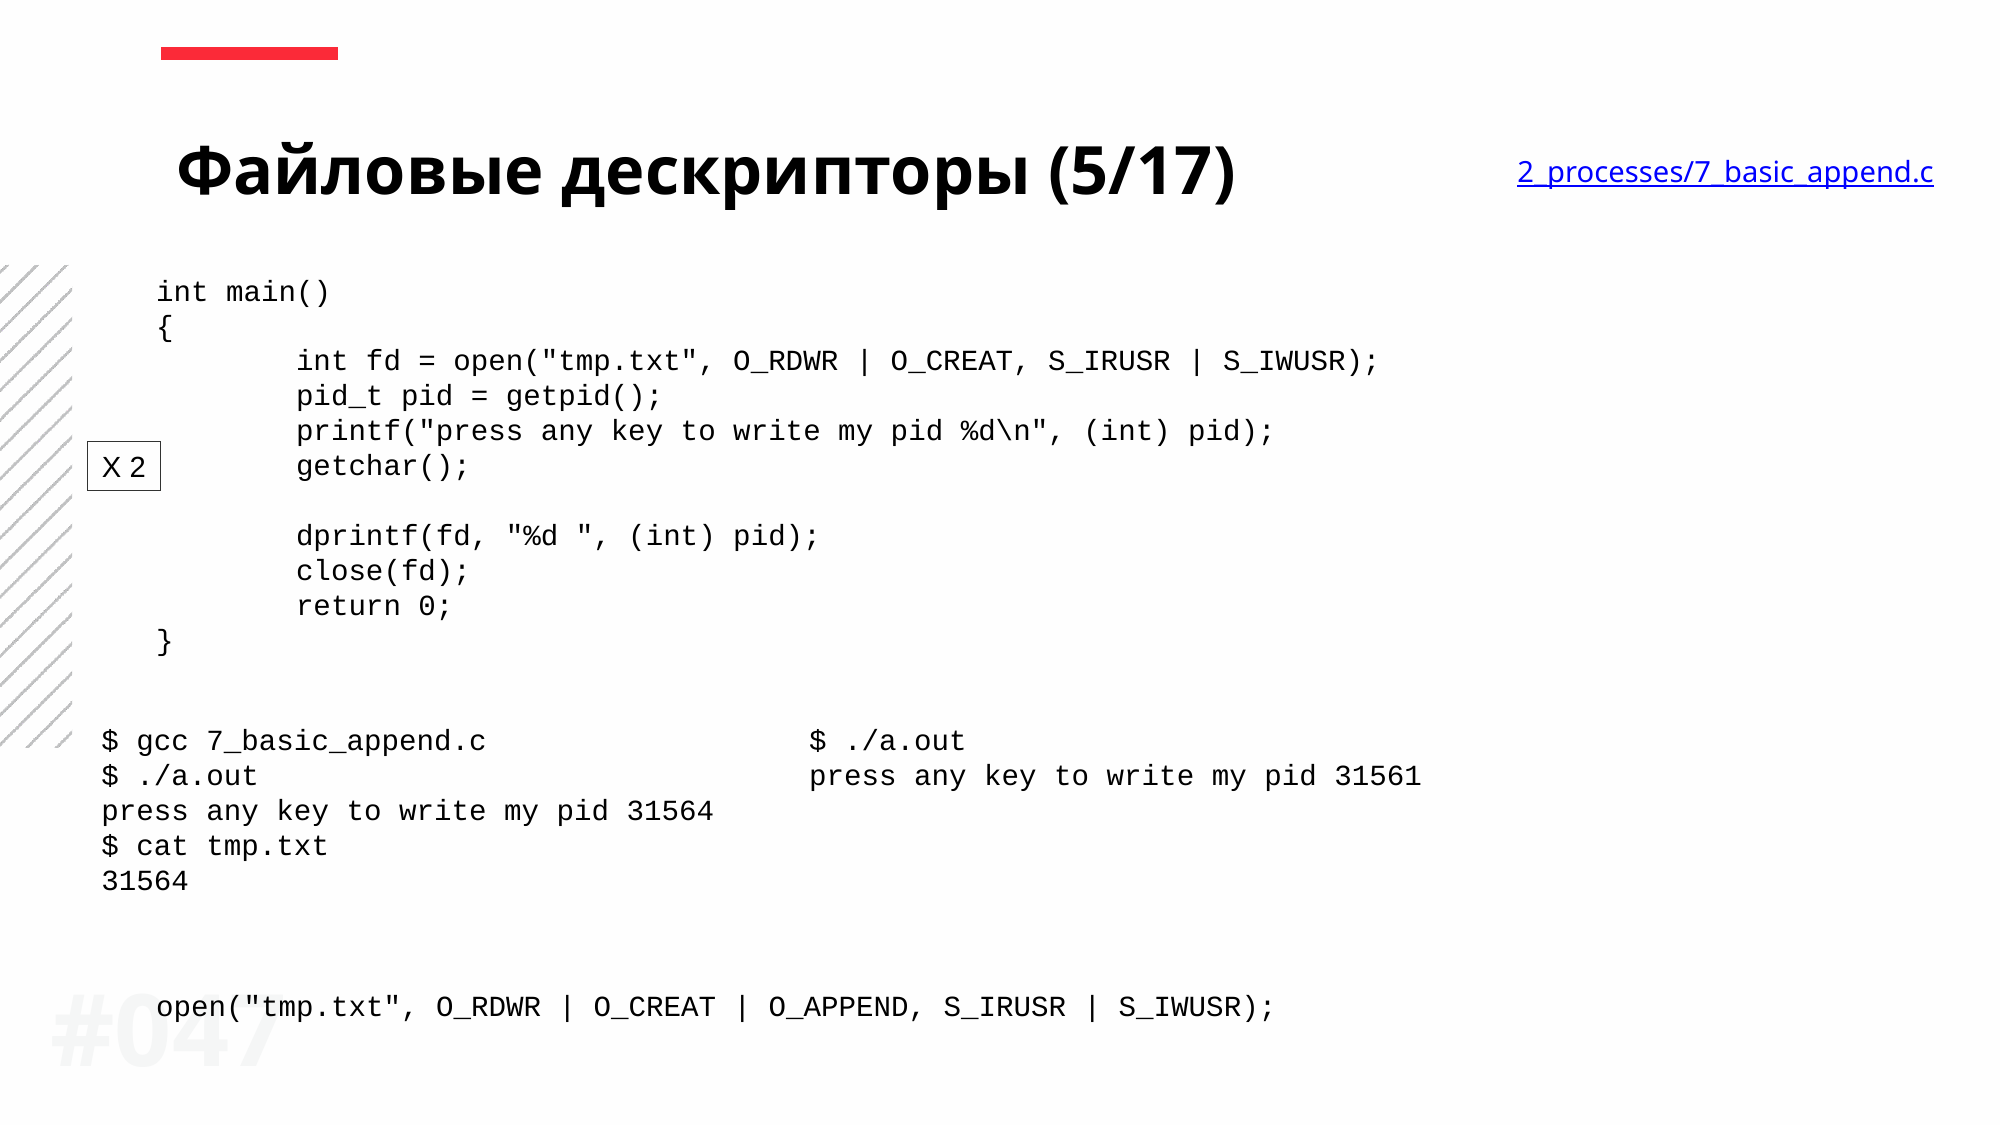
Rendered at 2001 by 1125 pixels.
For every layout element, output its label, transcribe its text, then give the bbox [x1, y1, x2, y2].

text_box X 2 [87, 441, 161, 491]
text_box 2_processes/7_basic_append.c [1502, 146, 1949, 201]
text_box $ ./a.out press any key to write my pid 31561 [794, 714, 1469, 799]
slide_number #047 [35, 960, 486, 1125]
list Файловые дескрипторы (5/17) [161, 129, 1757, 265]
text_box $ gcc 7_basic_append.c $ ./a.out press any key to write my pid 31564 $ cat tmp.txt 31564 [86, 714, 733, 904]
text_box int main() { int fd = open("tmp.txt", O_RDWR | O_CREAT, S_IRUSR | S_IWUSR); pid_t pid = getpid(); printf("press any key to write my pid %d\n", (int) pid); getchar(); dprintf(fd, "%d ", (int) pid); close(fd); return 0; } [141, 264, 1427, 664]
picture [0, 264, 73, 748]
text_box open("tmp.txt", O_RDWR | O_CREAT | O_APPEND, S_IRUSR | S_IWUSR); [141, 979, 1699, 1030]
